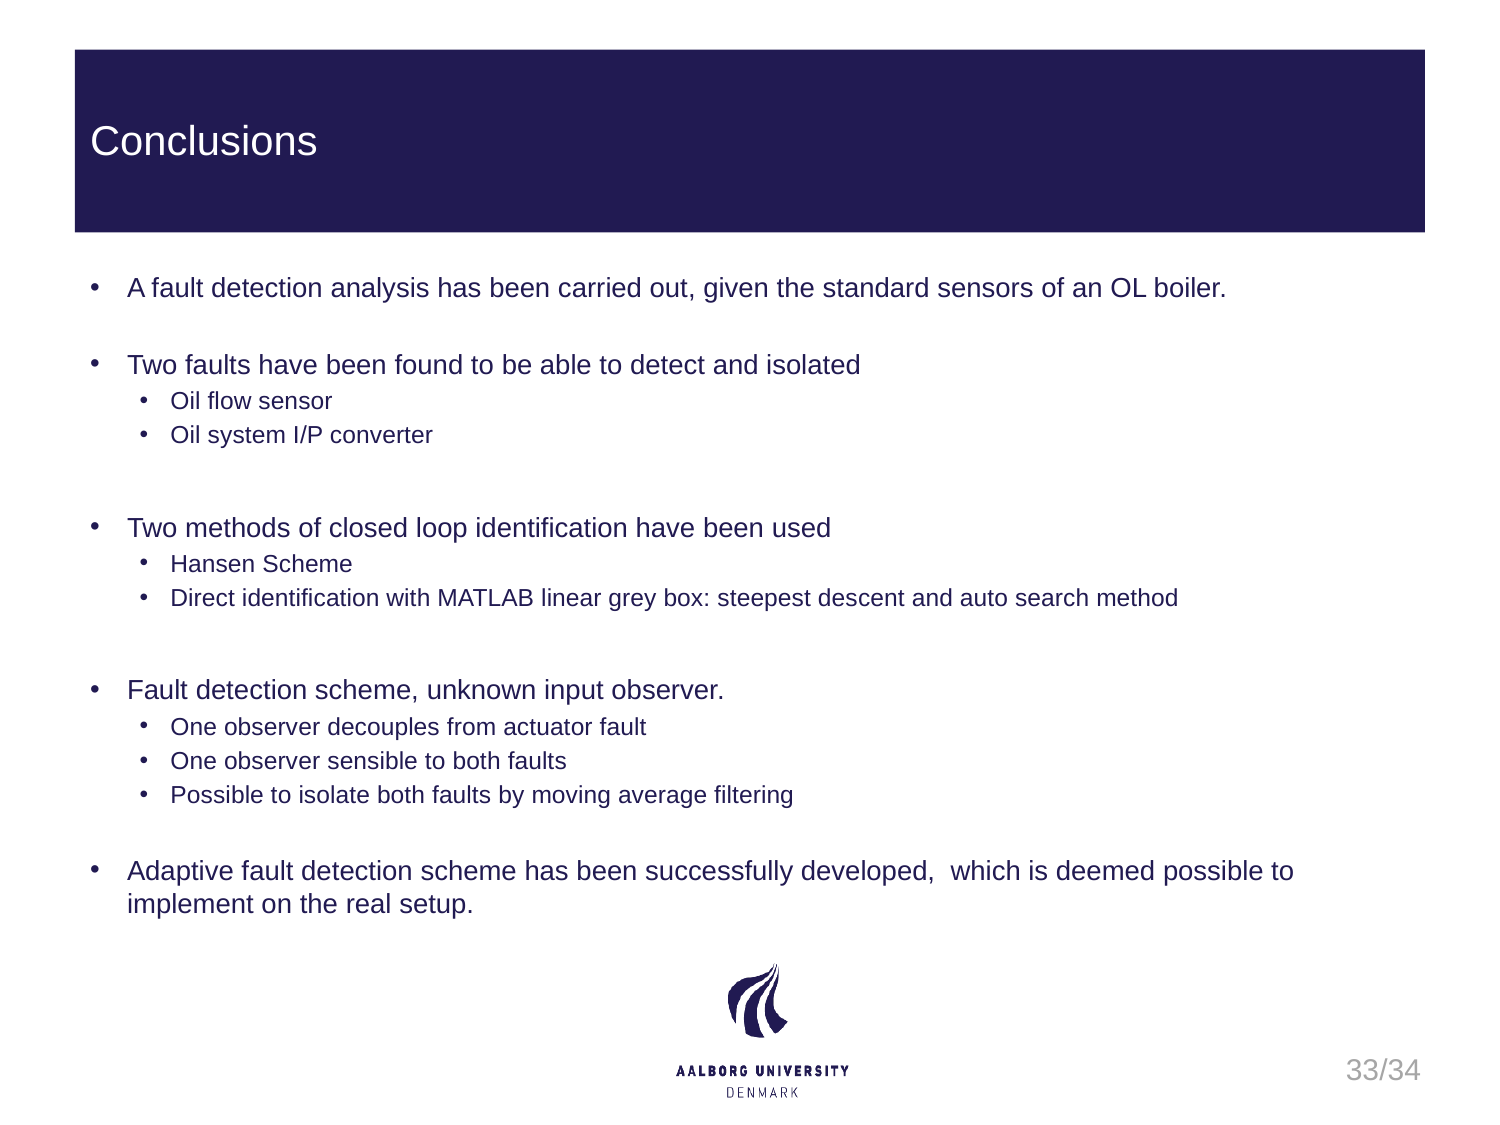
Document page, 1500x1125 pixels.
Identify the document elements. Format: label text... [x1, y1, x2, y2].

list A fault detection analysis has been carried out, given the standard sensors of an OL boiler. Two faults have been found to be able to detect and isolated Oil flow sensor Oil system I/P converter Two methods of closed loop identification have been used Hansen Scheme Direct identification with MATLAB linear grey box: steepest descent and auto search method Fault detection scheme, unknown input observer. One observer decouples from actuator fault One observer sensible to both faults Possible to isolate both faults by moving average filtering Adaptive fault detection scheme has been successfully developed, which is deemed possible to implement on the real setup. [75, 262, 1425, 932]
picture [661, 945, 863, 1115]
title Conclusions [75, 45, 1425, 233]
